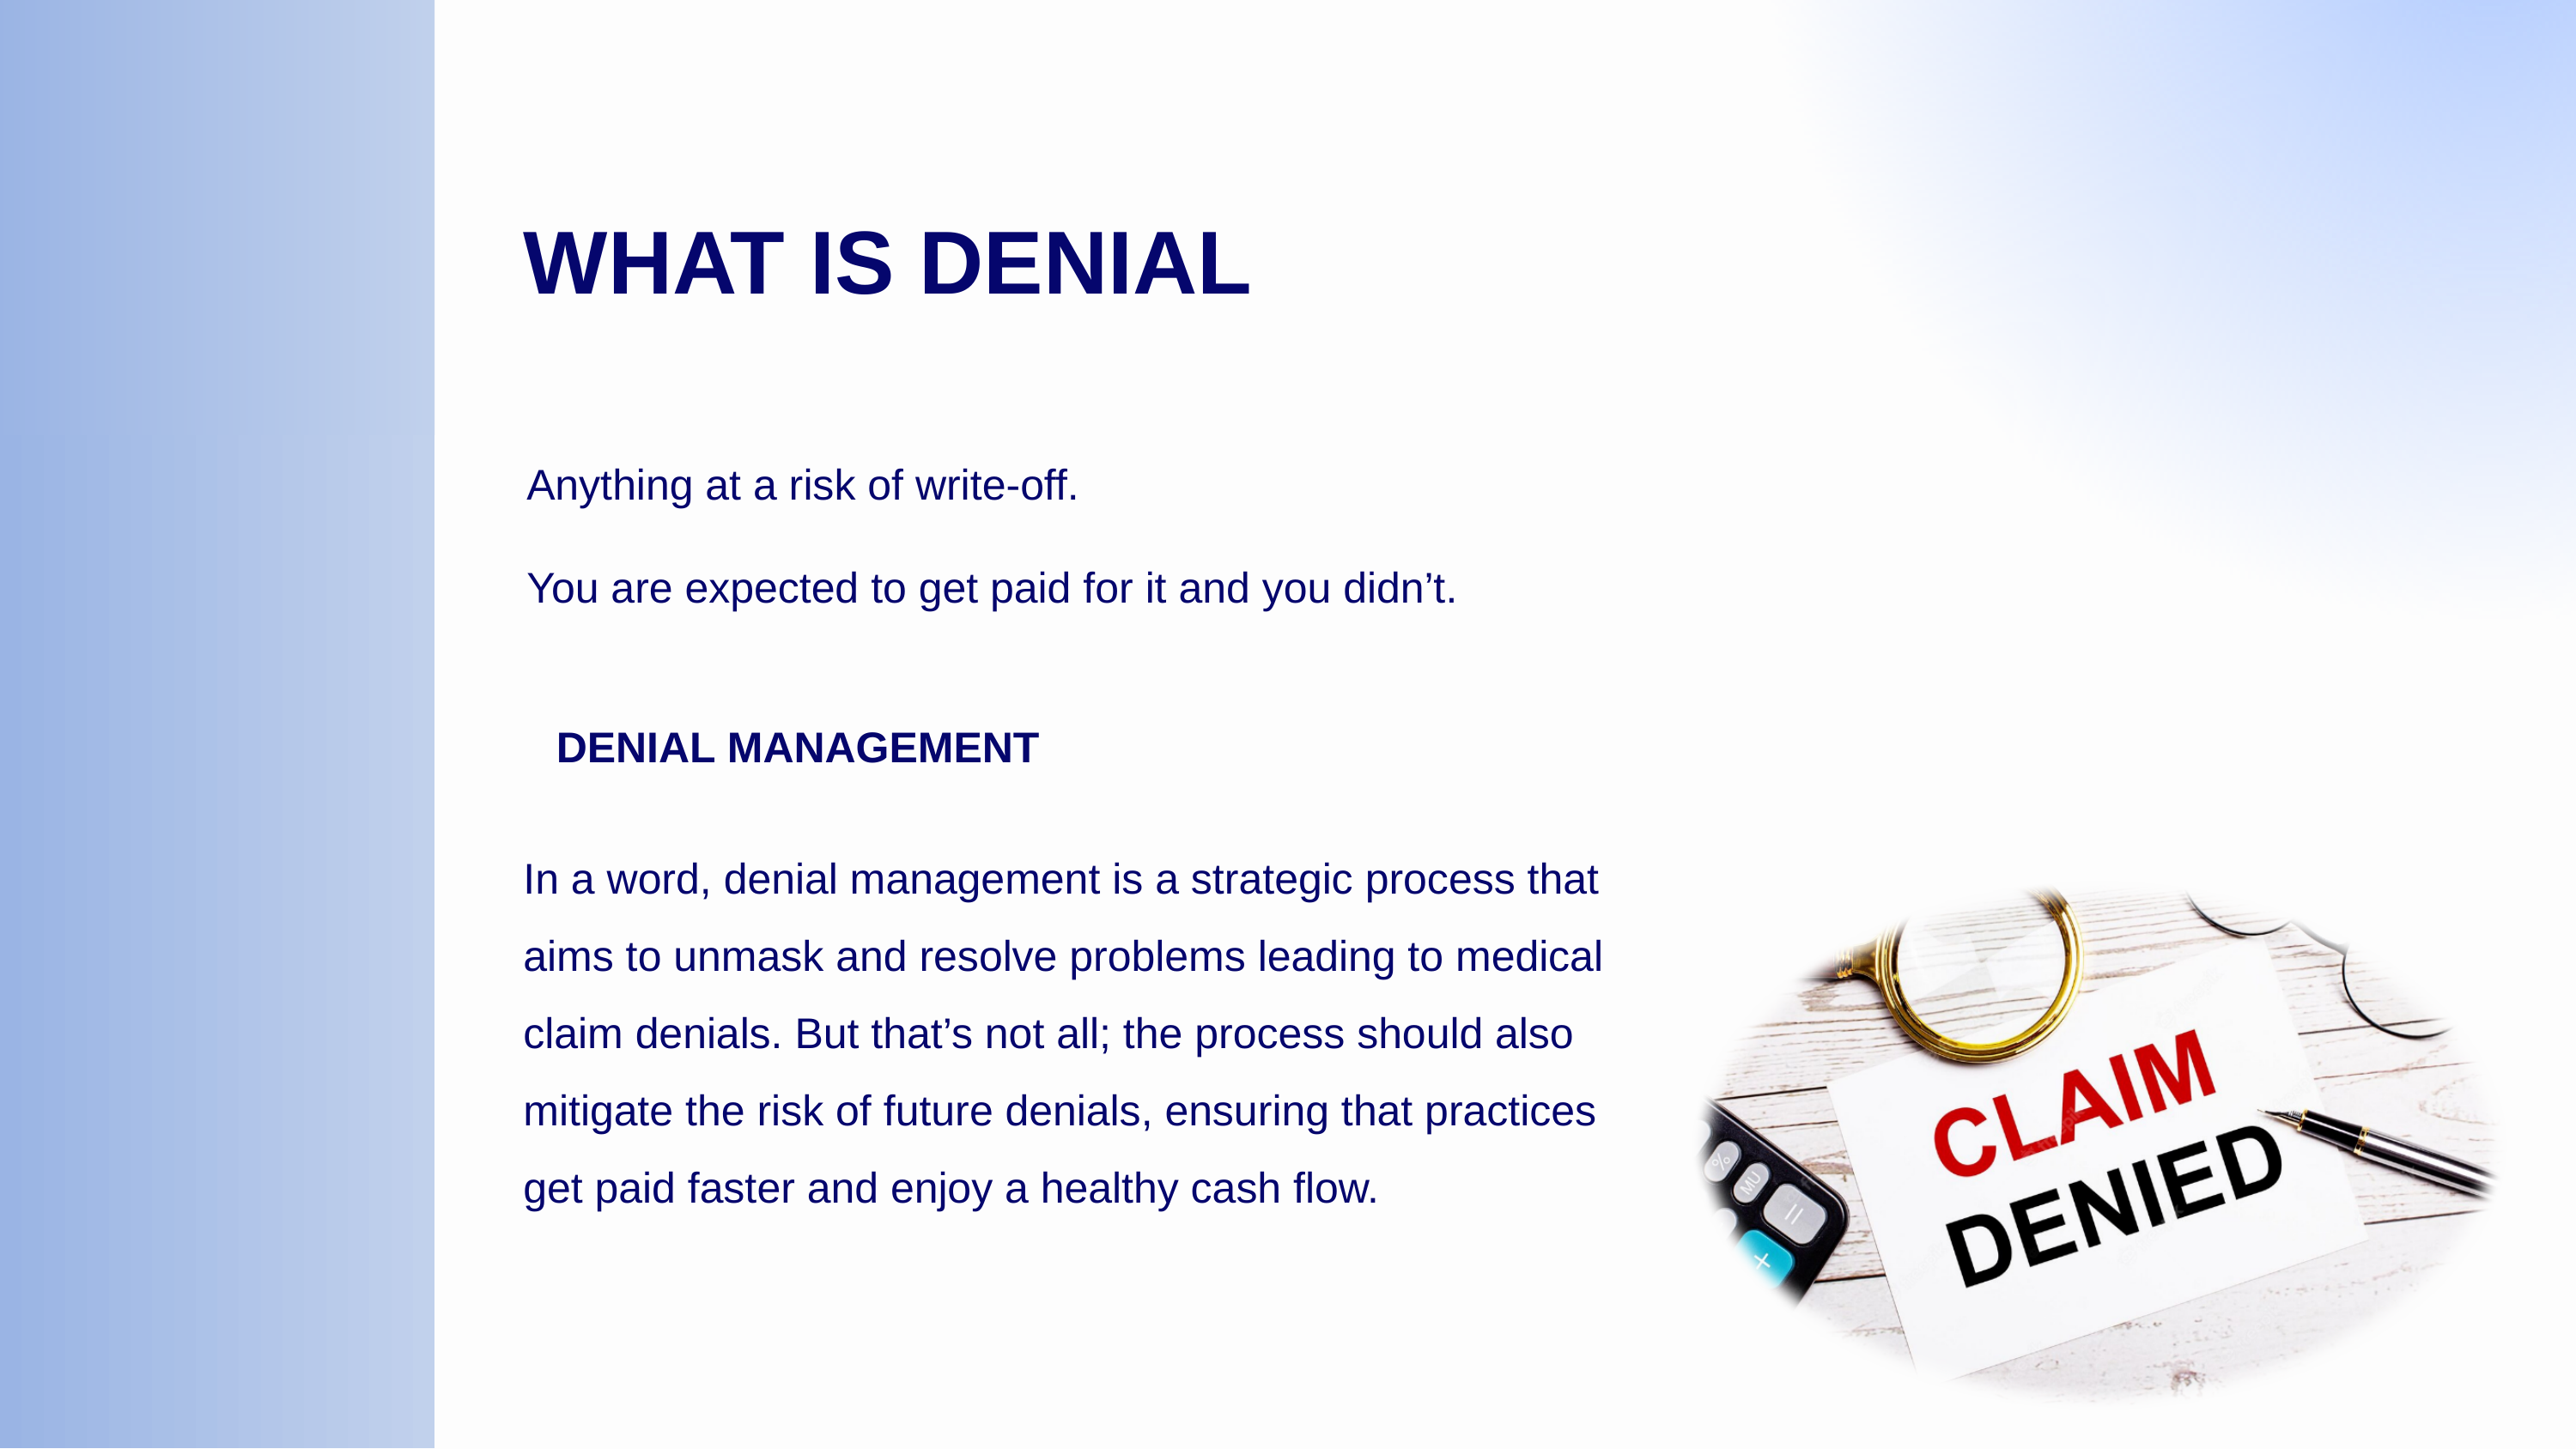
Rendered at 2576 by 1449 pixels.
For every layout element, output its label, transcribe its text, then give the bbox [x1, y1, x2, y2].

picture [1690, 880, 2509, 1412]
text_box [0, 0, 435, 1449]
text_box DENIAL MANAGEMENT In a word, denial management is a strategic process that aims to unmask and resolve problems leading to medical claim denials. But that’s not all; the process should also mitigate the risk of future denials, ensuring that practices get paid faster and enjoy a healthy cash flow. [523, 716, 1653, 1315]
text_box Anything at a risk of write-off. You are expected to get paid for it and you didn’t. [494, 405, 1570, 612]
text_box [1691, 0, 2576, 694]
text_box WHAT IS DENIAL [523, 117, 1315, 312]
